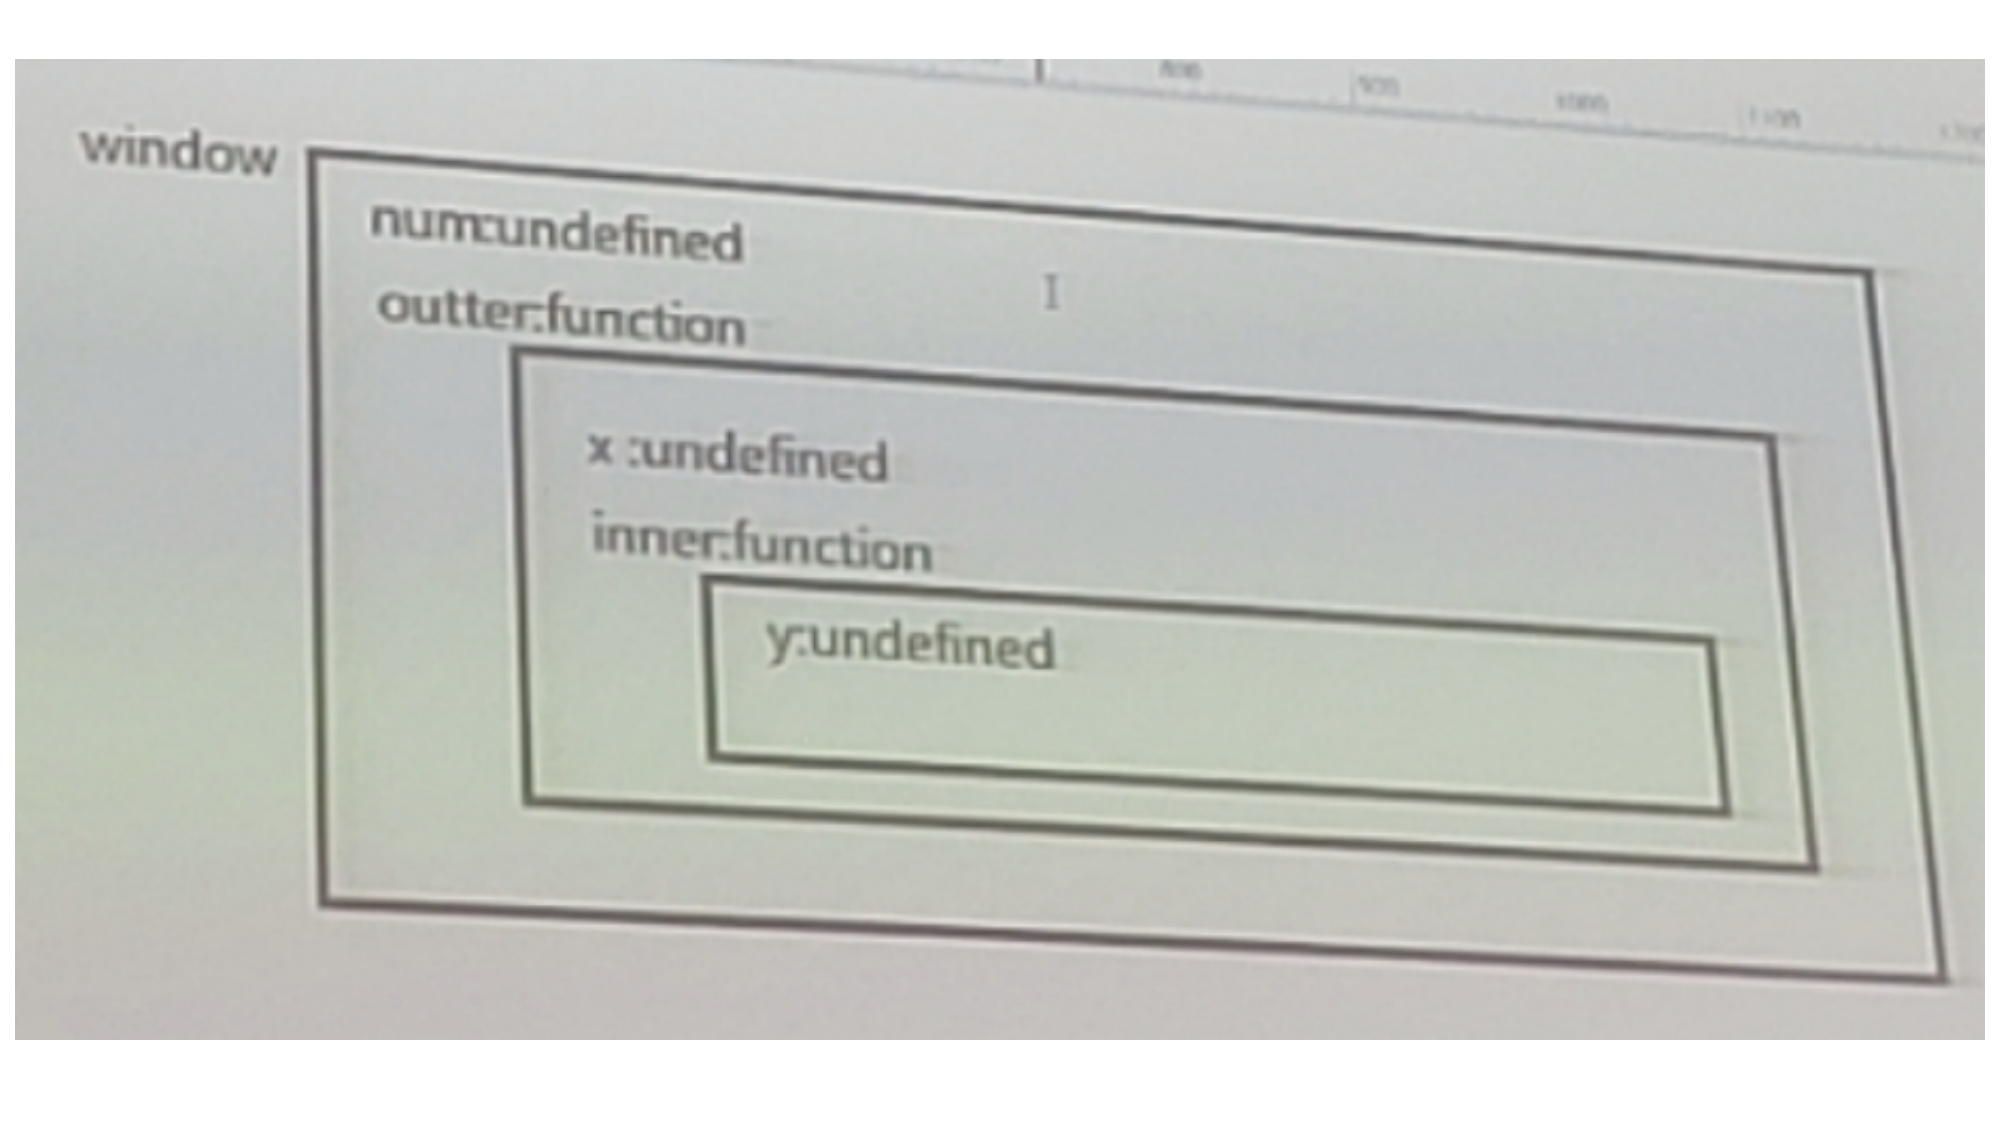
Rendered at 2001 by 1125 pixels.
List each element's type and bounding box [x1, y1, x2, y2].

list [15, 59, 1985, 1040]
